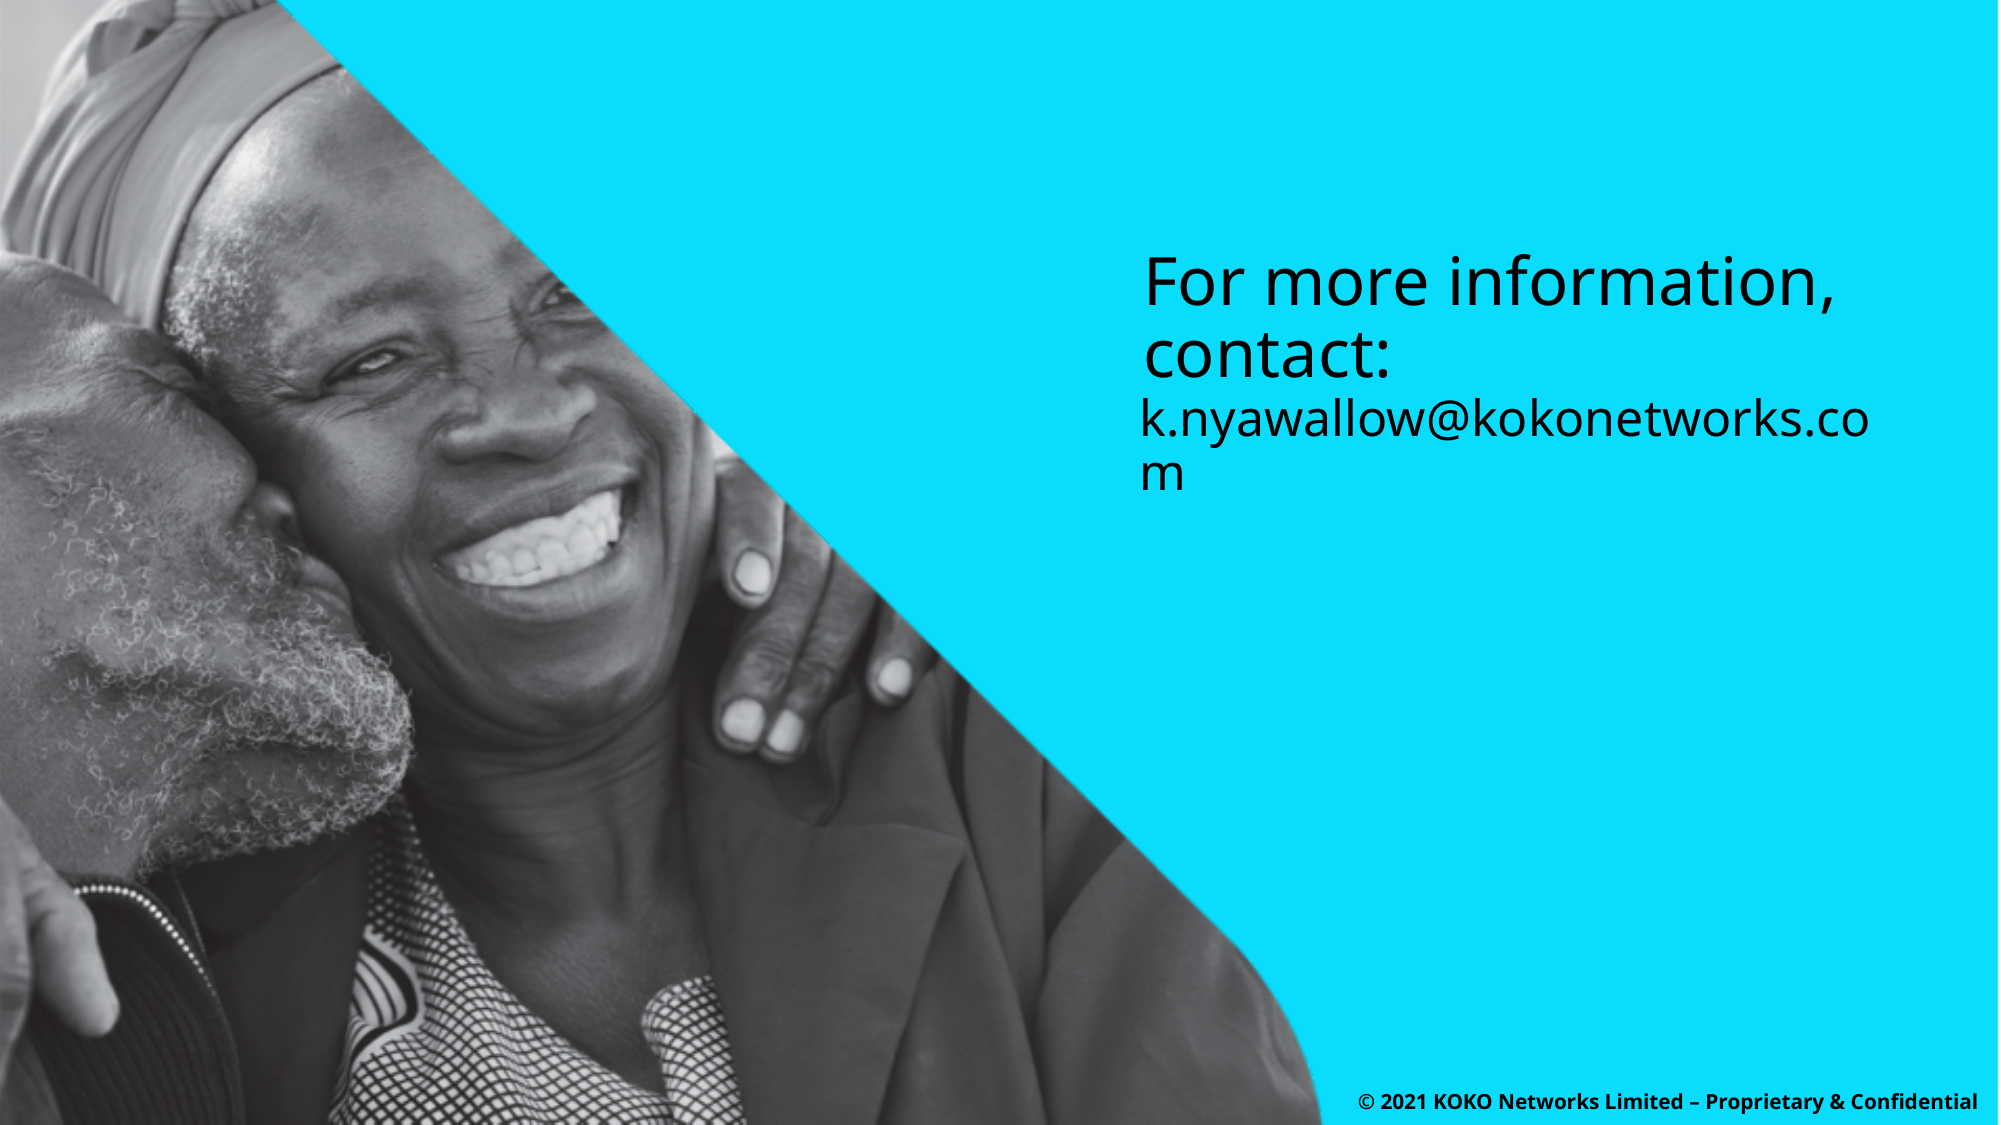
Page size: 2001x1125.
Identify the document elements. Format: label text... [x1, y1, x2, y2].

picture [0, 0, 2000, 1125]
subtitle k.nyawallow@kokonetworks.com [1124, 407, 1928, 487]
